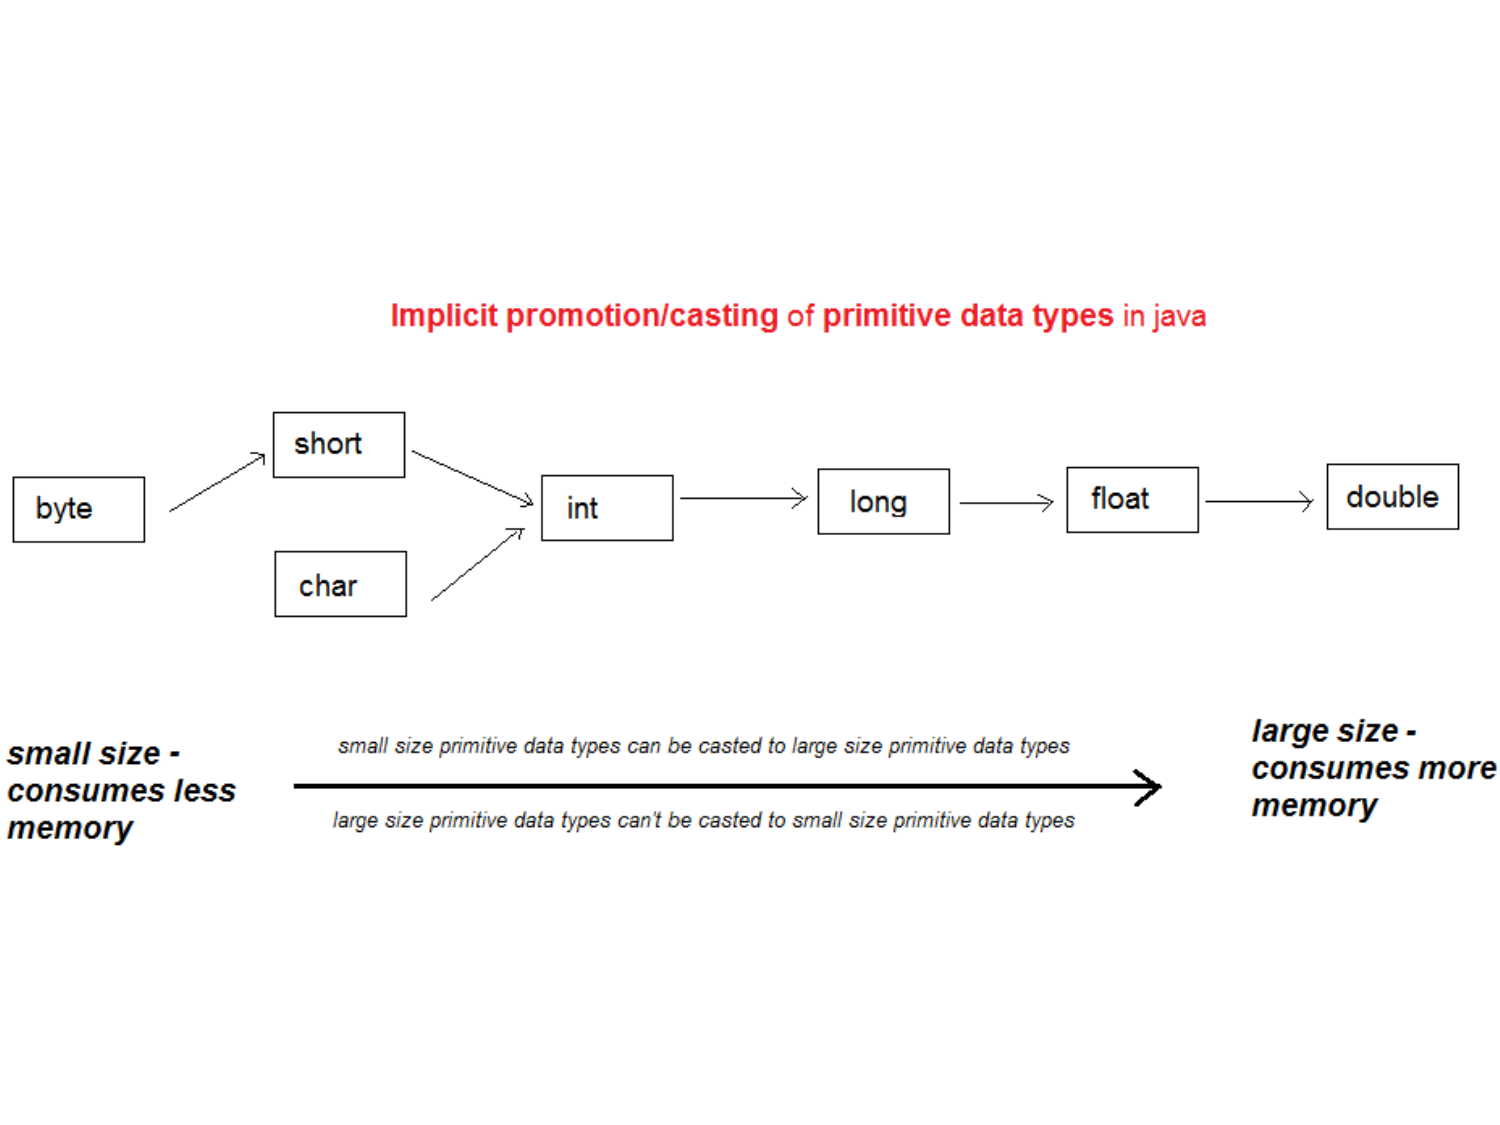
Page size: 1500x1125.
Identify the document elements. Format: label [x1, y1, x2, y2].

picture [0, 251, 1500, 873]
